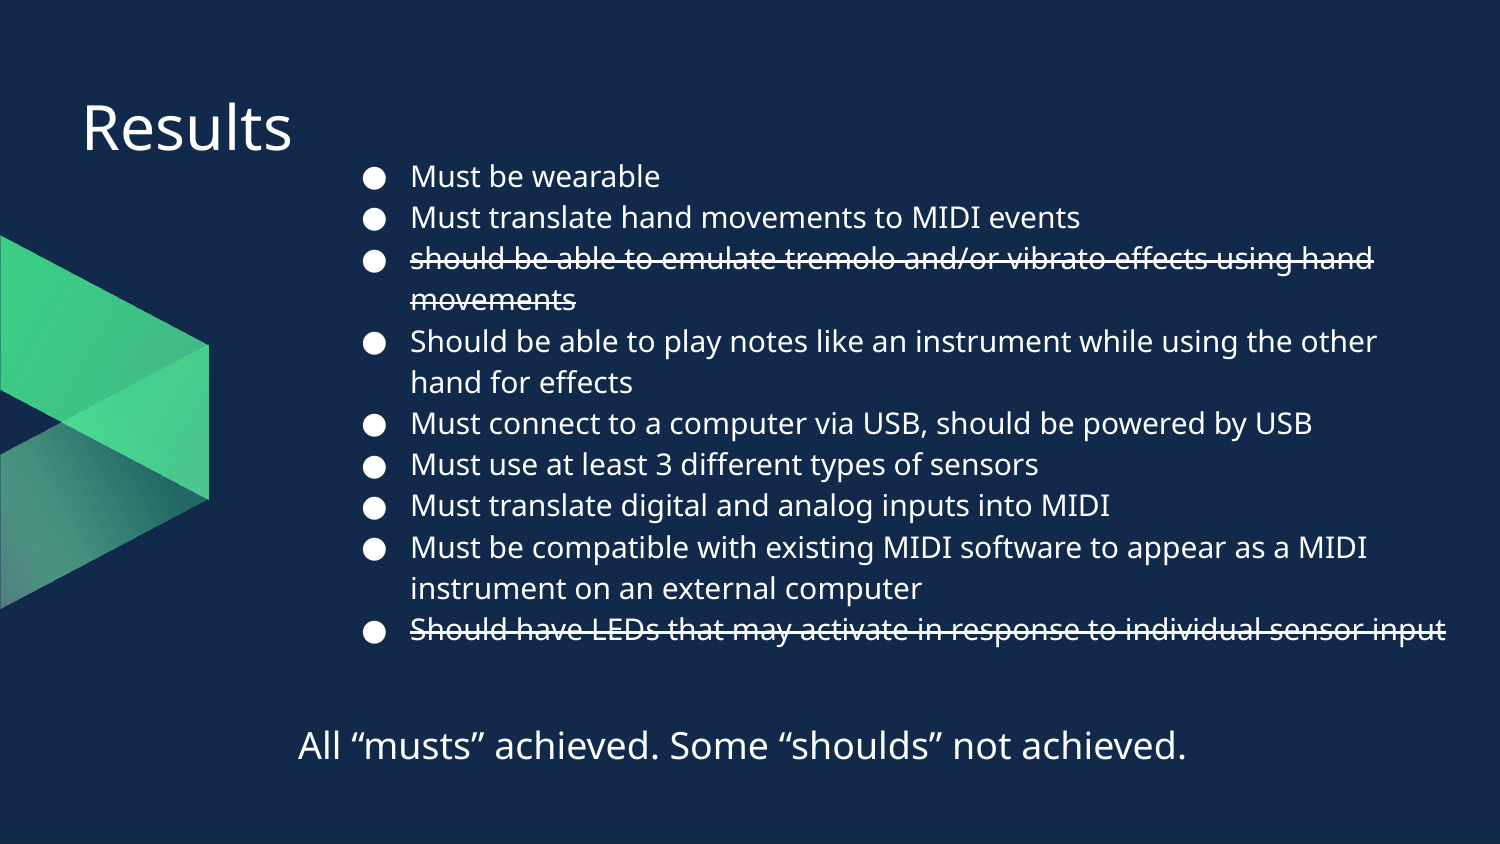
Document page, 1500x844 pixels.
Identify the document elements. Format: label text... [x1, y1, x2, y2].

picture [0, 165, 209, 679]
text_box All “musts” achieved. Some “shoulds” not achieved. [283, 706, 1349, 782]
list Must be wearable Must translate hand movements to MIDI events should be able to emulate tremolo and/or vibrato effects using hand movements Should be able to play notes like an instrument while using the other hand for effects Must connect to a computer via USB, should be powered by USB Must use at least 3 different types of sensors Must translate digital and analog inputs into MIDI Must be compatible with existing MIDI software to appear as a MIDI instrument on an external computer Should have LEDs that may activate in response to individual sensor input [327, 136, 1468, 707]
title Results [66, 68, 1207, 179]
